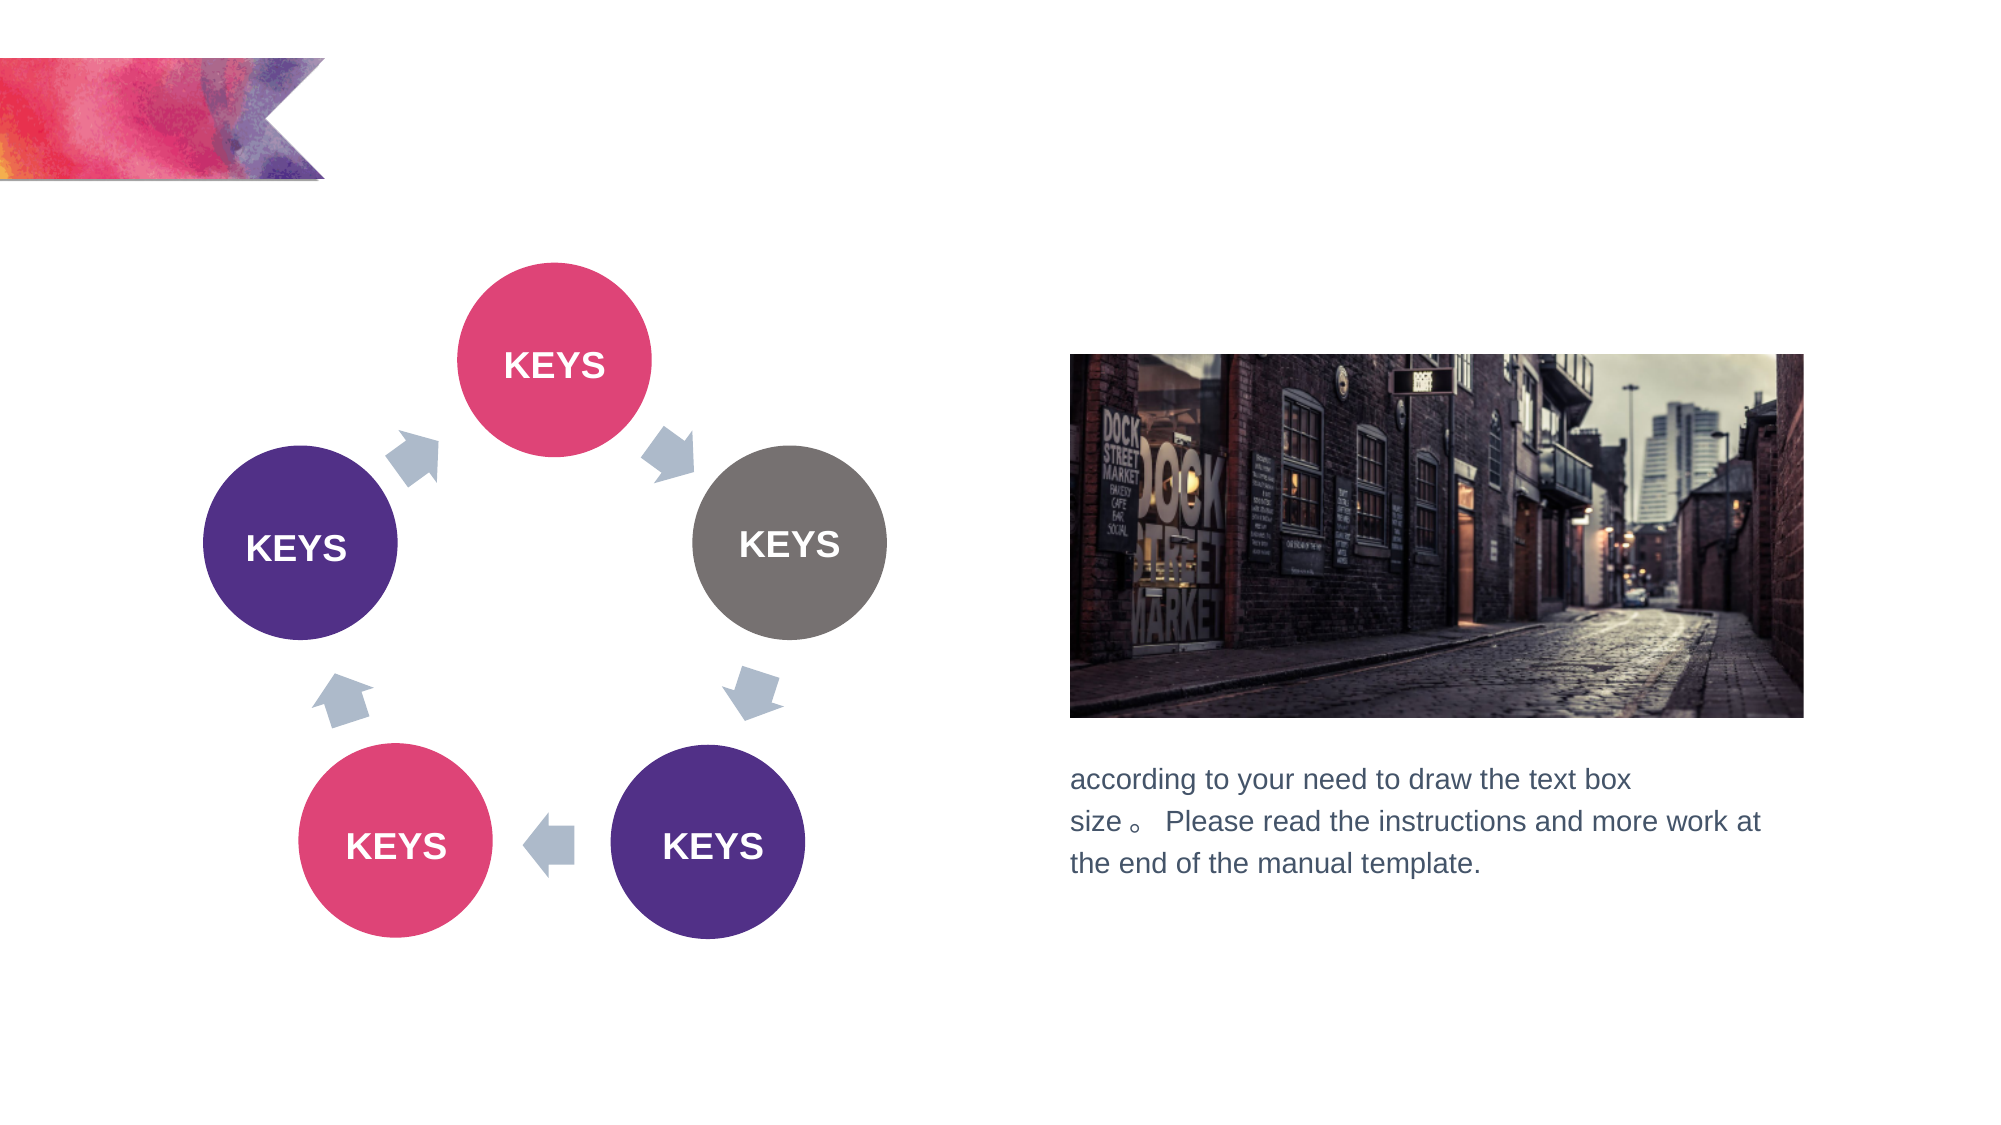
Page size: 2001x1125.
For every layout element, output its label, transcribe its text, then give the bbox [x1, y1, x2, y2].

text_box KEYS [468, 334, 641, 394]
text_box [385, 429, 439, 488]
text_box [640, 425, 695, 484]
text_box KEYS [703, 512, 876, 573]
text_box [203, 445, 398, 641]
text_box KEYS [210, 516, 383, 577]
picture [1069, 354, 1804, 718]
text_box [721, 665, 785, 721]
text_box according to your need to draw the text box size。Please read the instructions and more work at the end of the manual template. [1070, 753, 1804, 880]
text_box [692, 445, 887, 641]
text_box [610, 744, 806, 940]
text_box [522, 812, 575, 878]
text_box KEYS [310, 814, 483, 875]
text_box KEYS [627, 814, 799, 875]
text_box [298, 743, 493, 938]
text_box [457, 262, 652, 458]
text_box [311, 673, 374, 729]
picture [0, 58, 326, 179]
